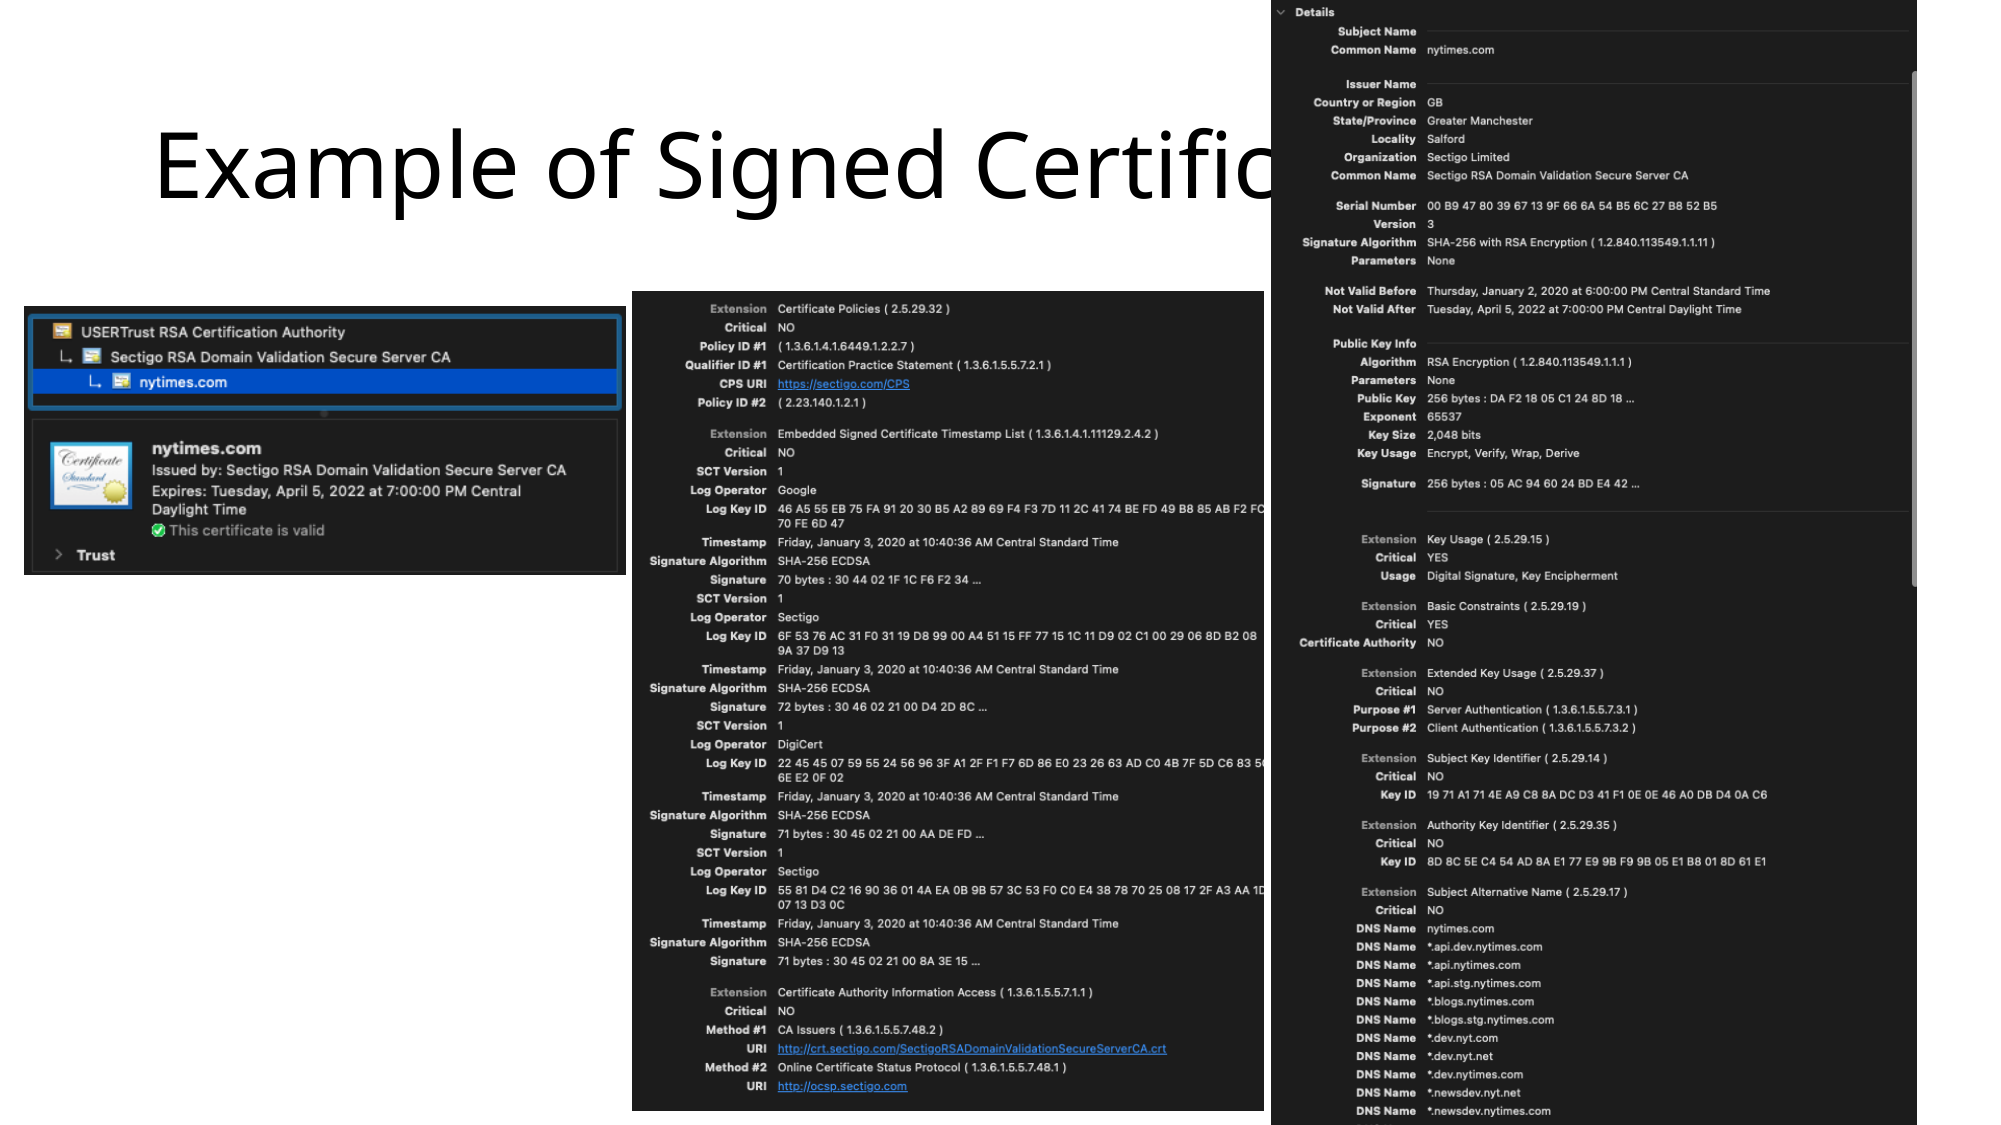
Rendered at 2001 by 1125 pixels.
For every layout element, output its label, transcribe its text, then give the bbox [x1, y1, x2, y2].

picture [24, 306, 626, 575]
picture [632, 291, 1264, 1111]
picture [1271, 0, 1917, 1125]
title Example of Signed Certificate [137, 59, 1271, 278]
